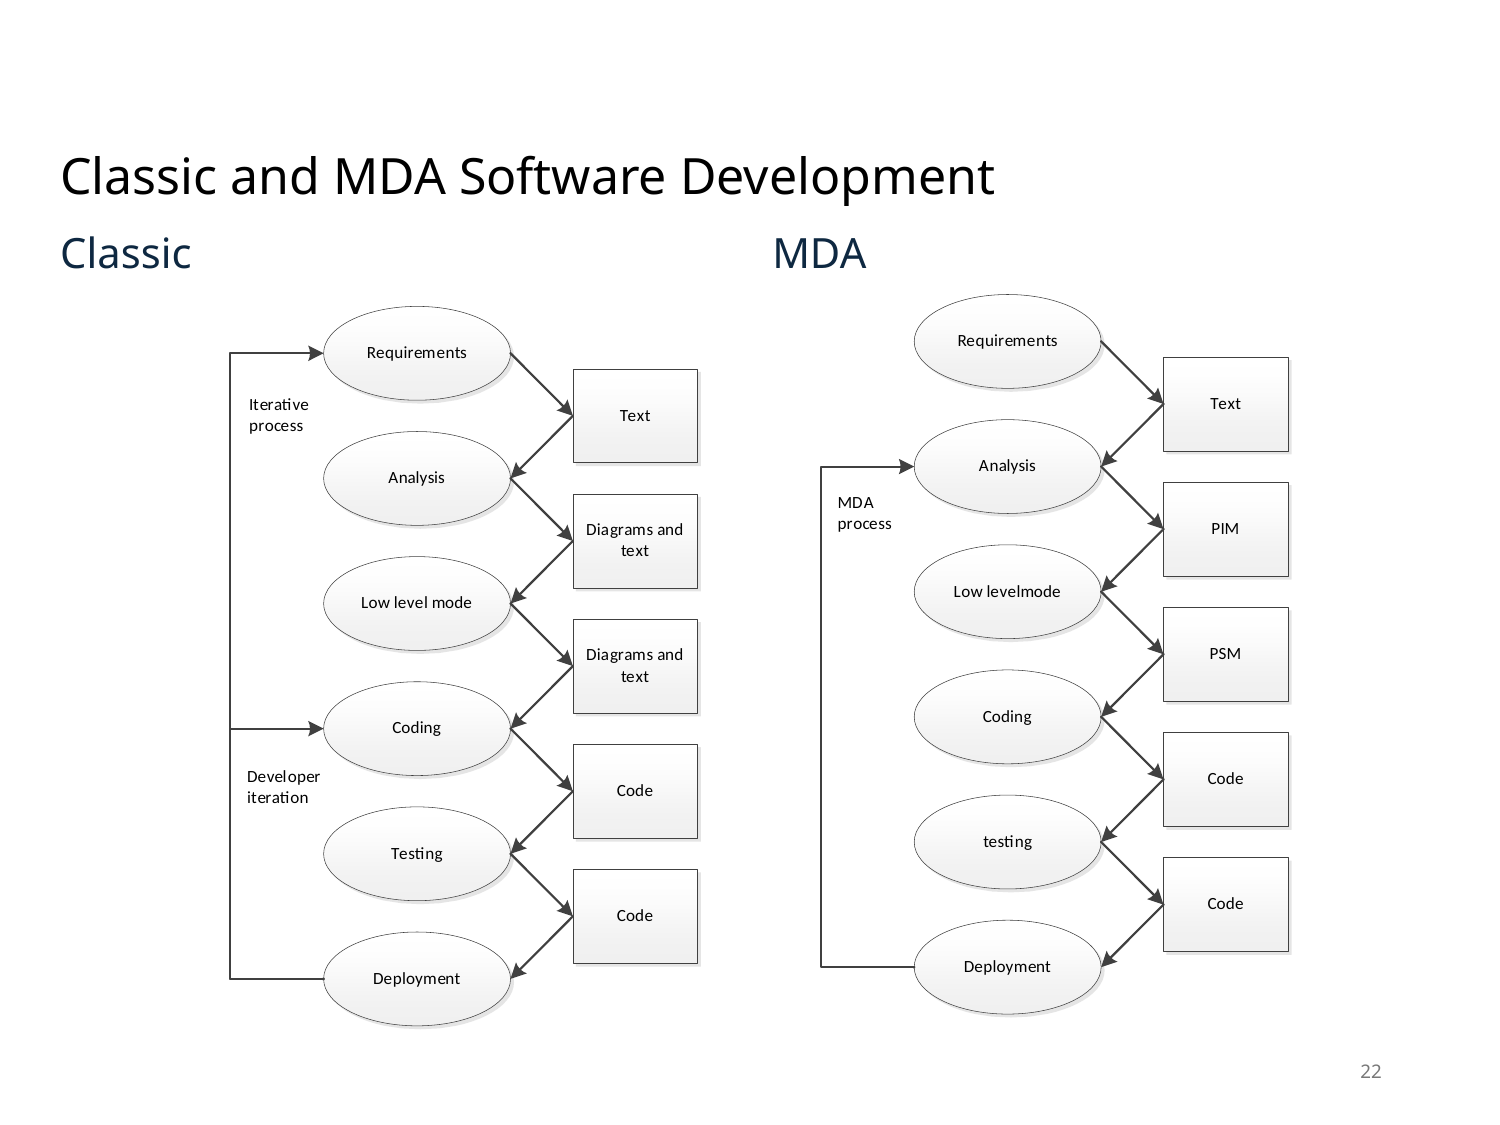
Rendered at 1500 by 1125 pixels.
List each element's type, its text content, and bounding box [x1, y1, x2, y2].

title Classic and MDA Software Development [45, 37, 1455, 213]
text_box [773, 290, 1294, 1020]
list Classic [45, 213, 743, 297]
slide_number 22 [1059, 1042, 1397, 1103]
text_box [182, 302, 704, 1032]
list MDA [757, 213, 1454, 297]
